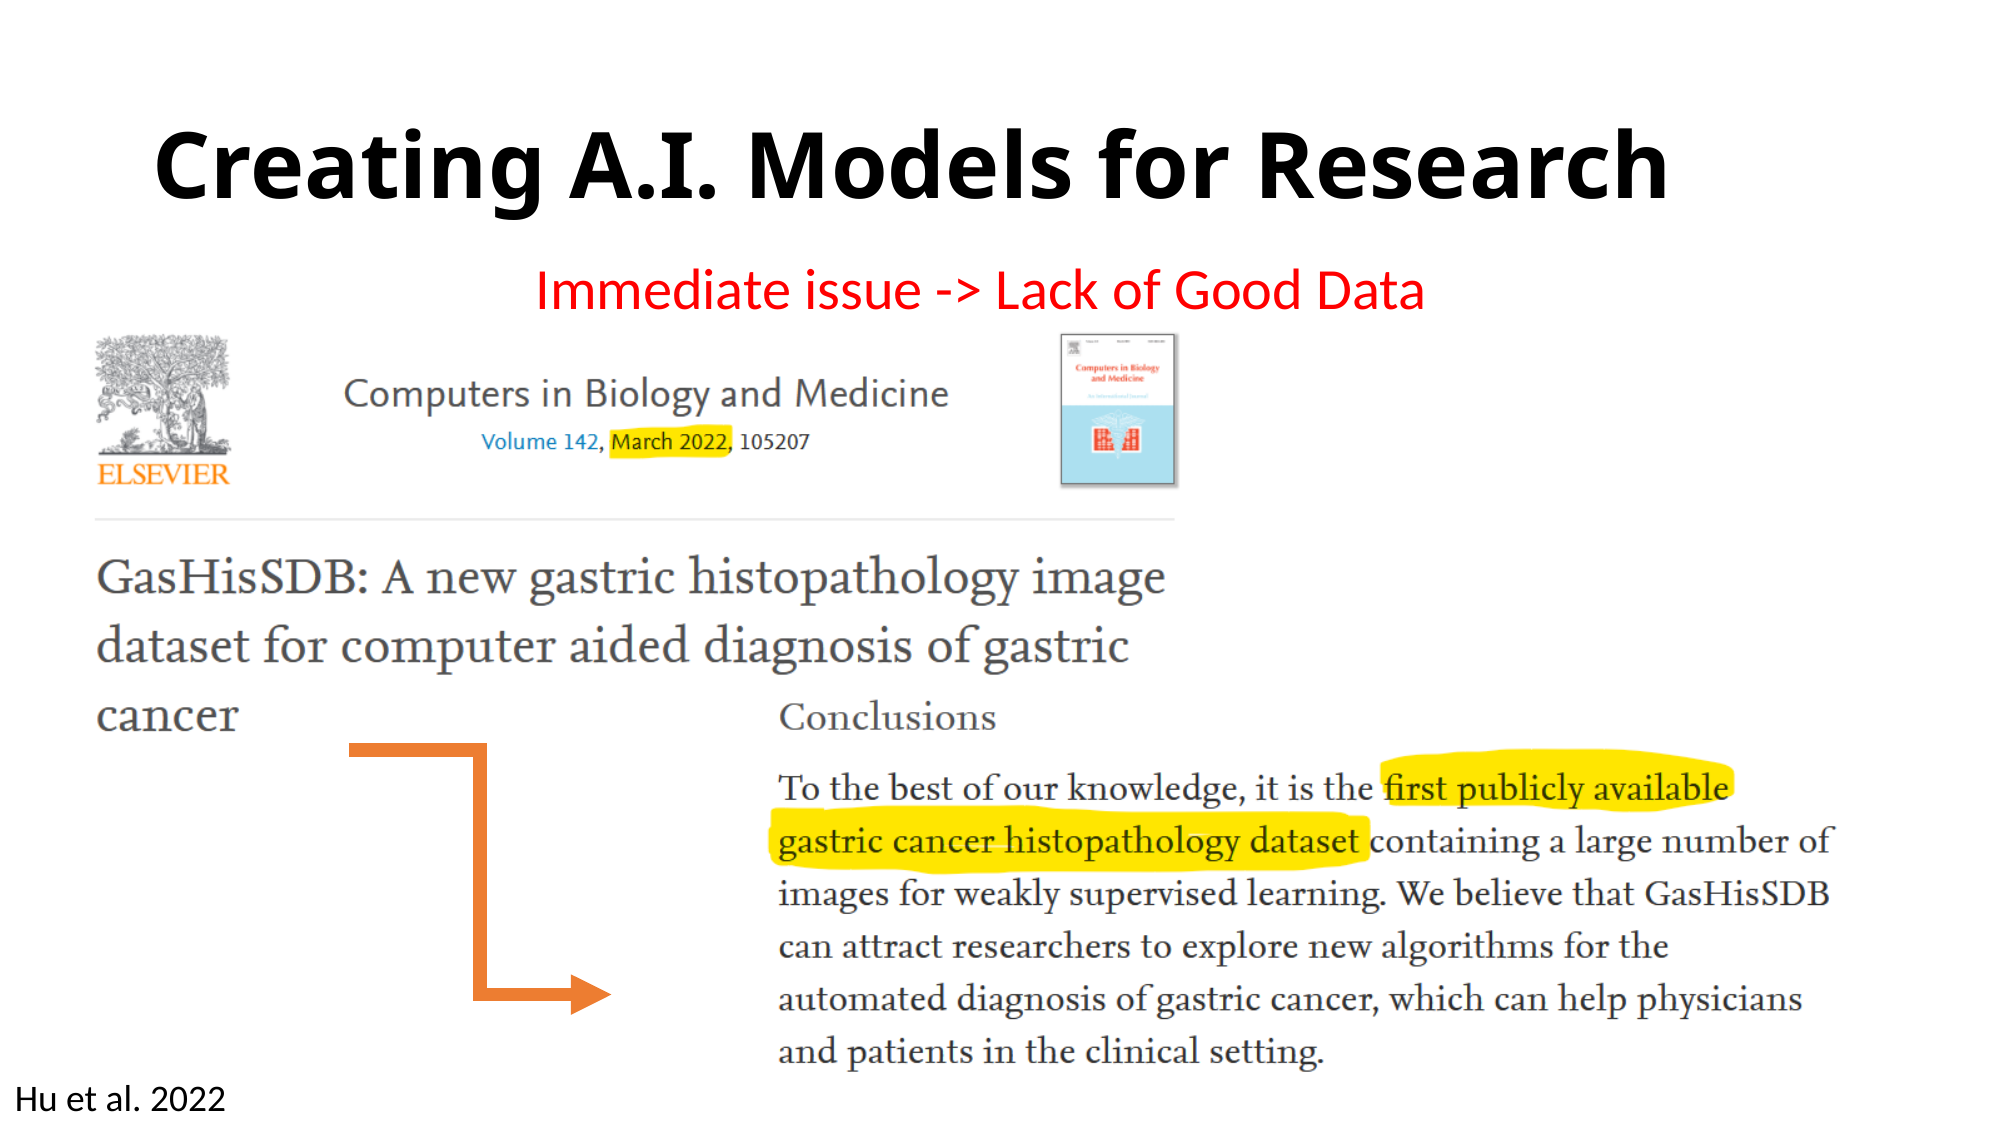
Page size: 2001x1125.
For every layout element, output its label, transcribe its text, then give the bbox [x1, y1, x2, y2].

picture [65, 309, 1884, 1090]
list Immediate issue -> Lack of Good Data [520, 252, 2000, 966]
text_box Hu et al. 2022 [0, 1066, 1158, 1125]
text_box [348, 749, 612, 995]
title Creating A.I. Models for Research [137, 59, 1863, 278]
